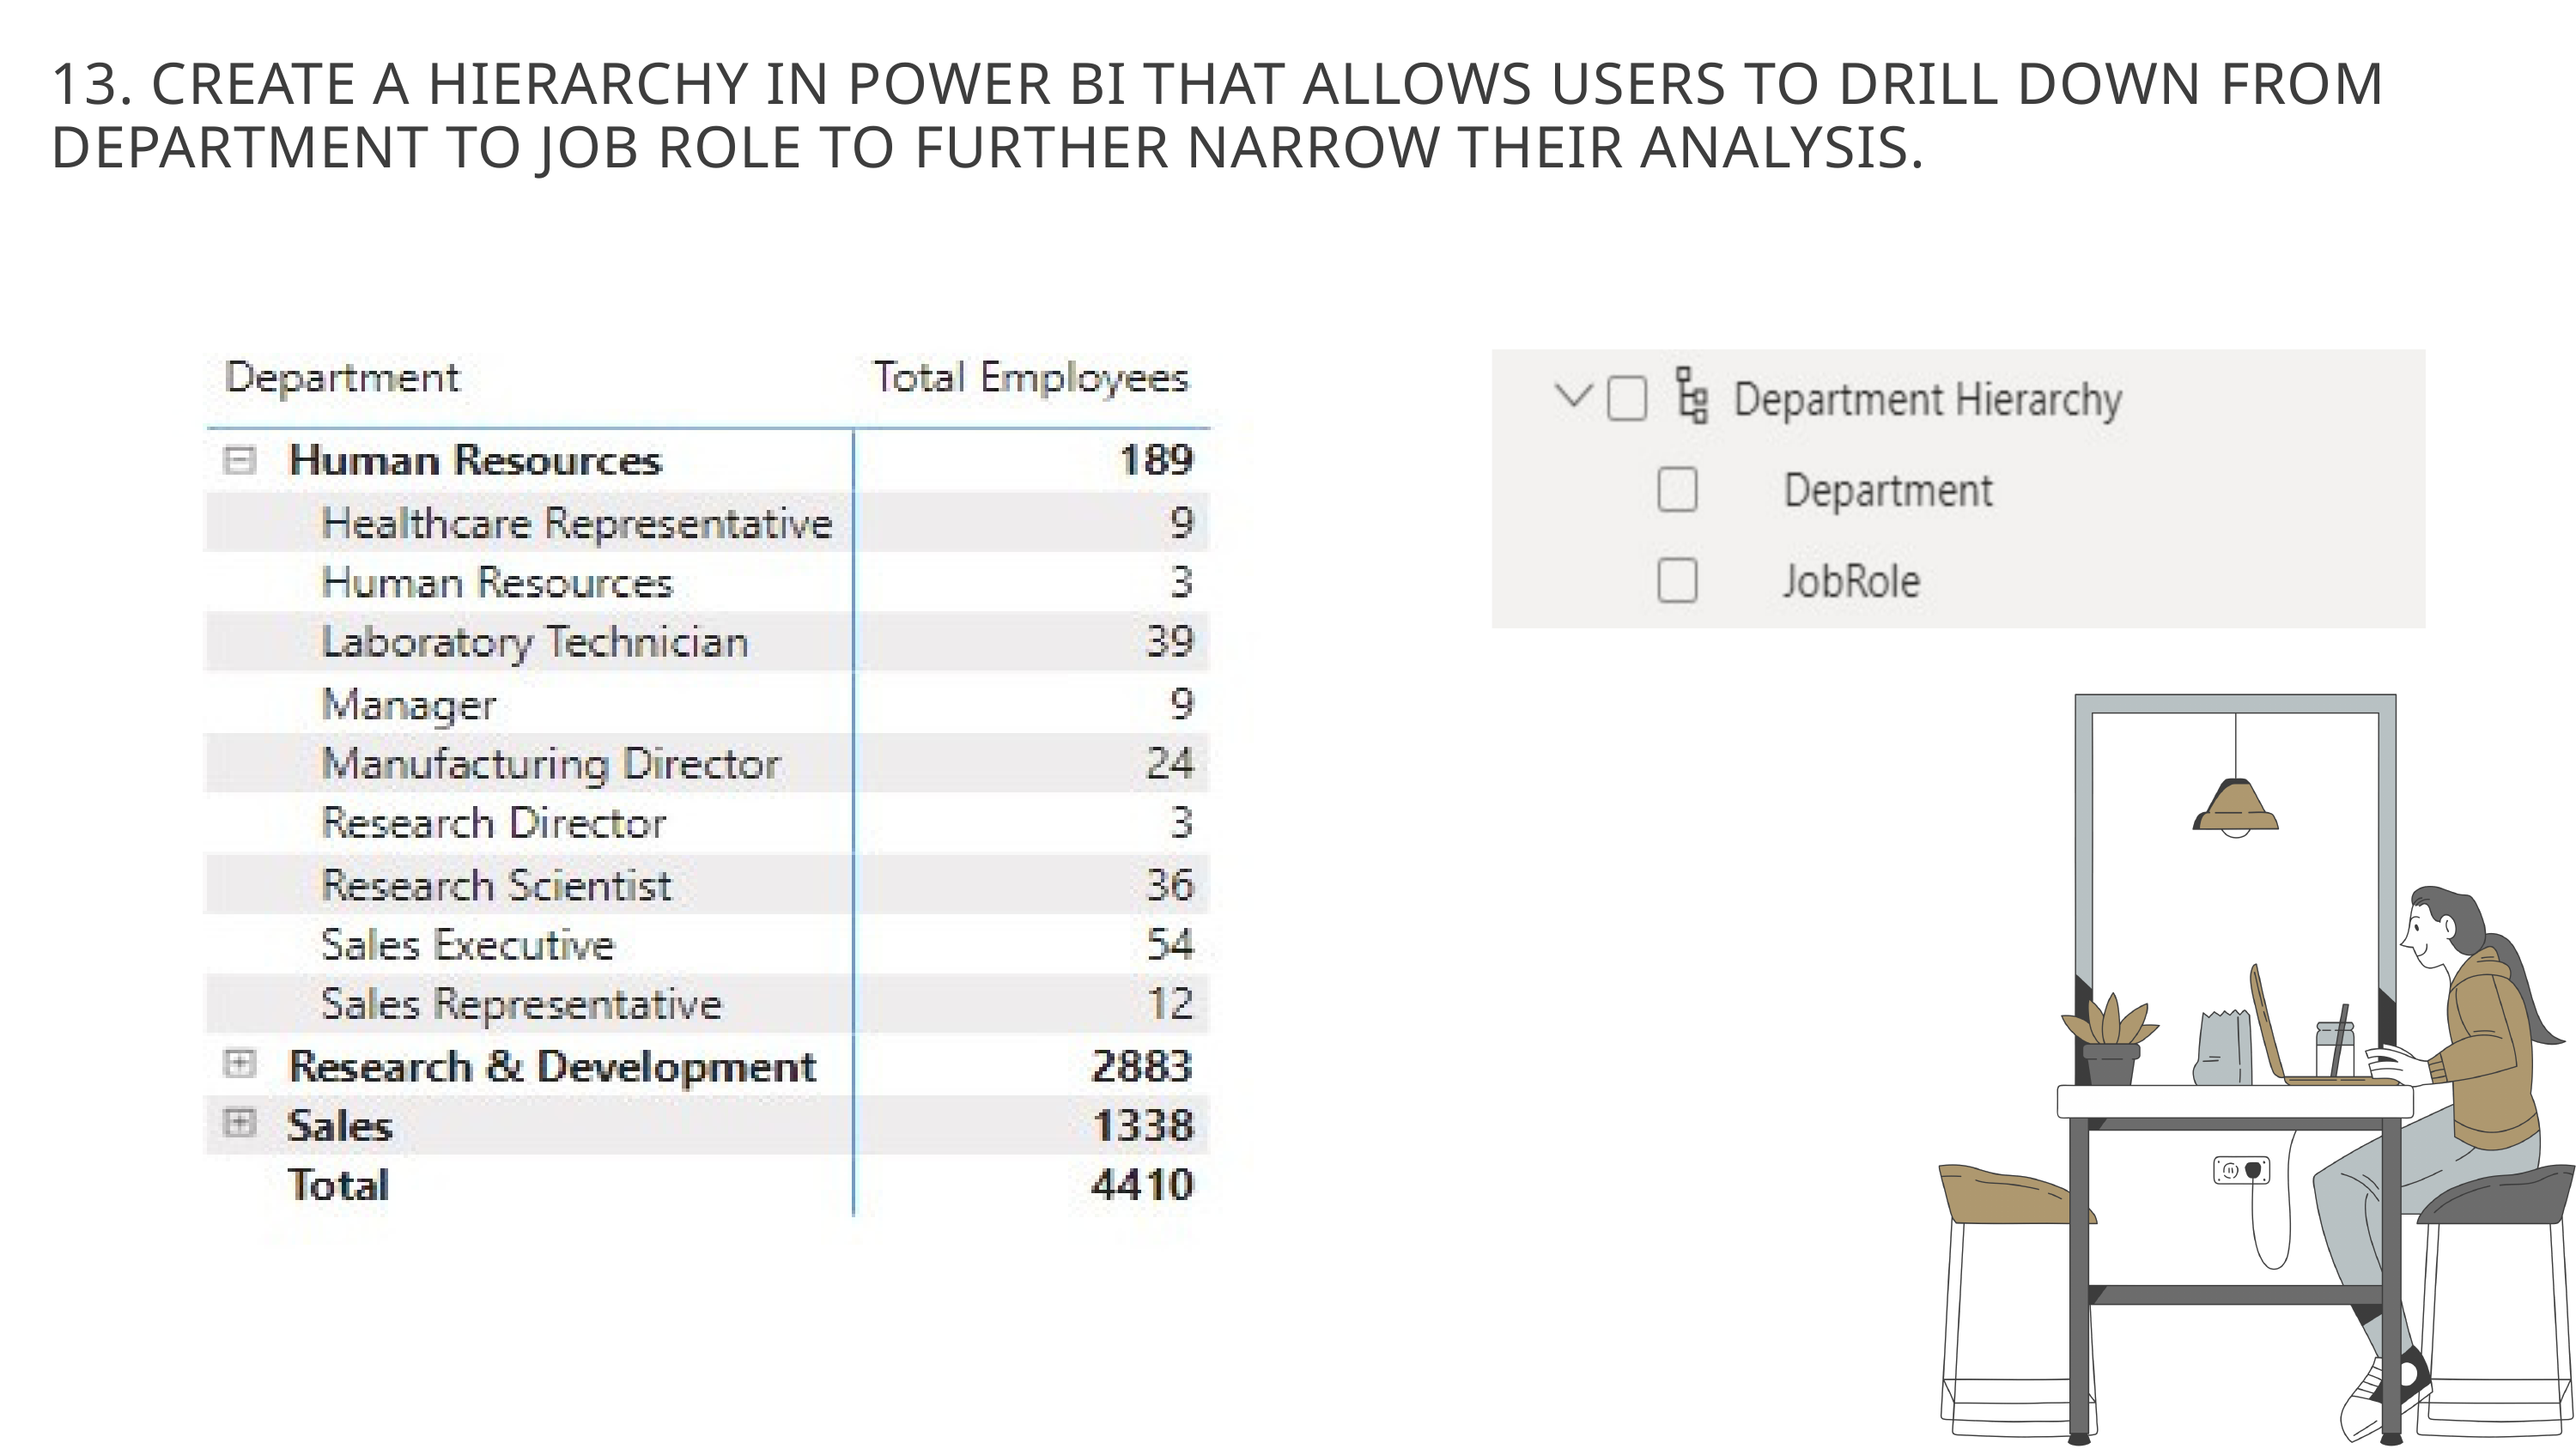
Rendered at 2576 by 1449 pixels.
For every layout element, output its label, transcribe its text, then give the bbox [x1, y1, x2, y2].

text_box [79, 242, 1385, 1364]
text_box [1492, 349, 2426, 628]
text_box 13. CREATE A HIERARCHY IN POWER BI THAT ALLOWS USERS TO DRILL DOWN FROM DEPARTMENT TO JOB ROLE TO FURTHER NARROW THEIR ANALYSIS. [50, 52, 2464, 179]
text_box [1938, 694, 2576, 1449]
